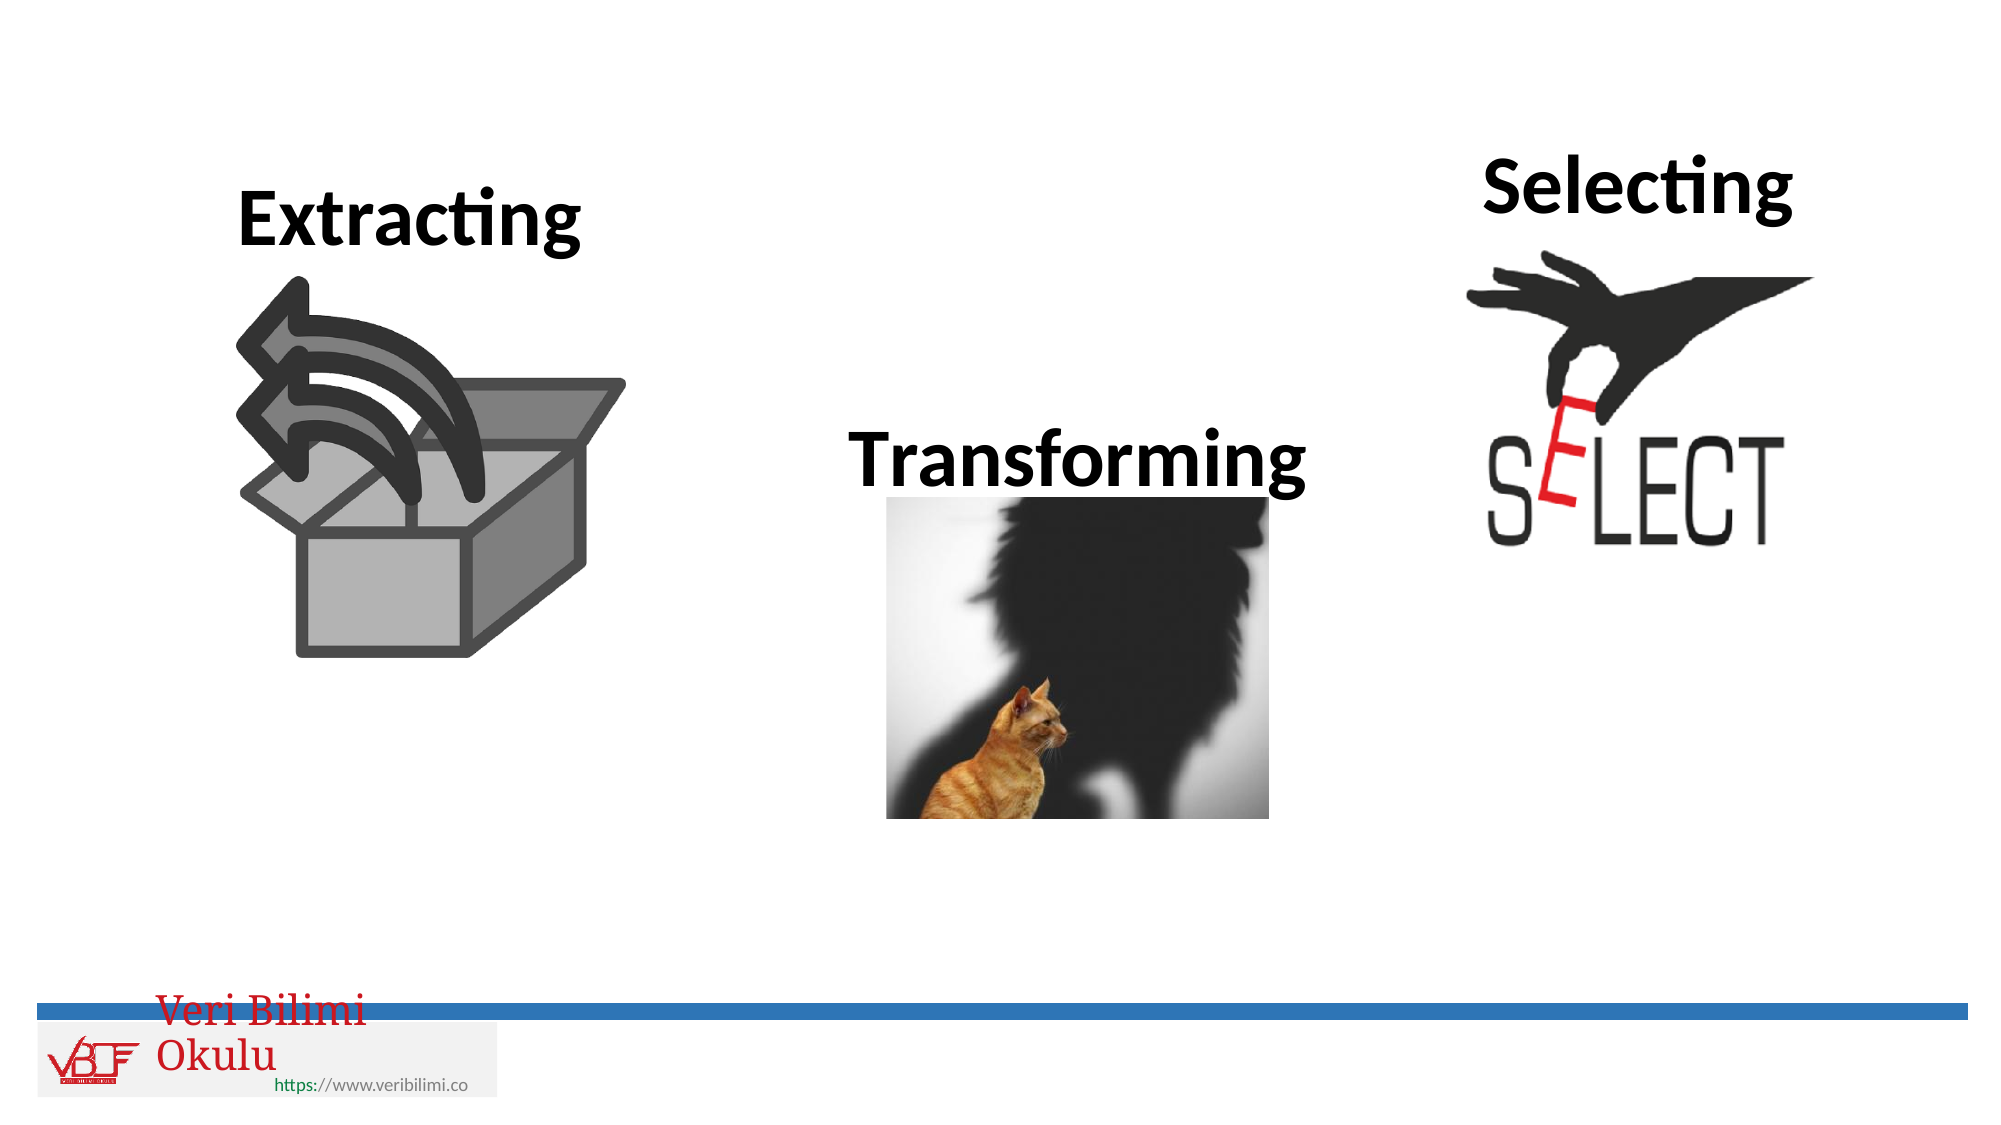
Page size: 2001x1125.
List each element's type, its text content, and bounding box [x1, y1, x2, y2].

text_box Selecting [1467, 122, 1809, 238]
picture [1431, 238, 1846, 562]
text_box Extracting [223, 154, 616, 269]
text_box Transforming [833, 395, 1323, 511]
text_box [37, 1022, 537, 1103]
picture [886, 497, 1269, 819]
picture [236, 276, 626, 659]
